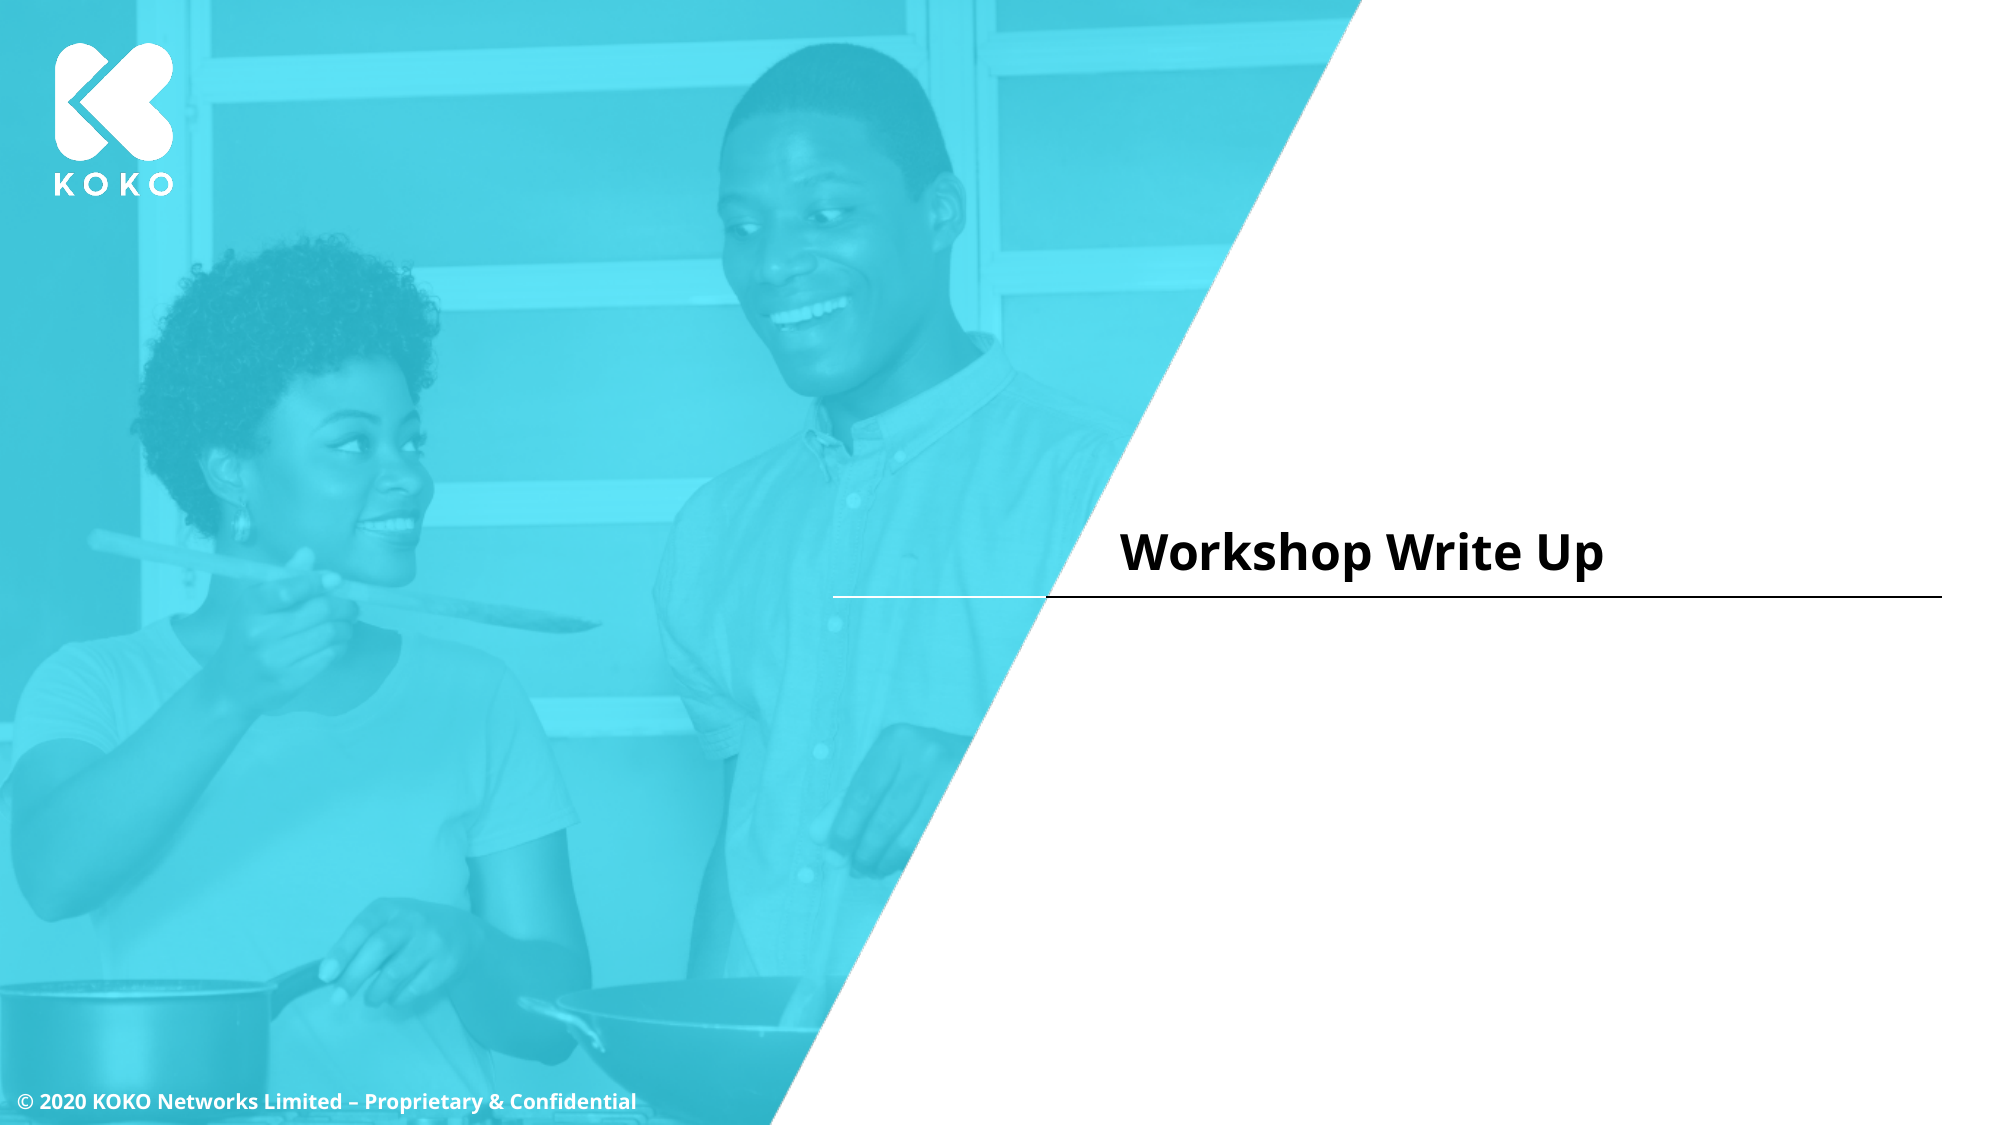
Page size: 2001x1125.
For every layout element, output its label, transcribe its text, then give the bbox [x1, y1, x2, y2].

picture [0, 0, 2000, 1125]
title Workshop Write Up [1105, 492, 1942, 616]
